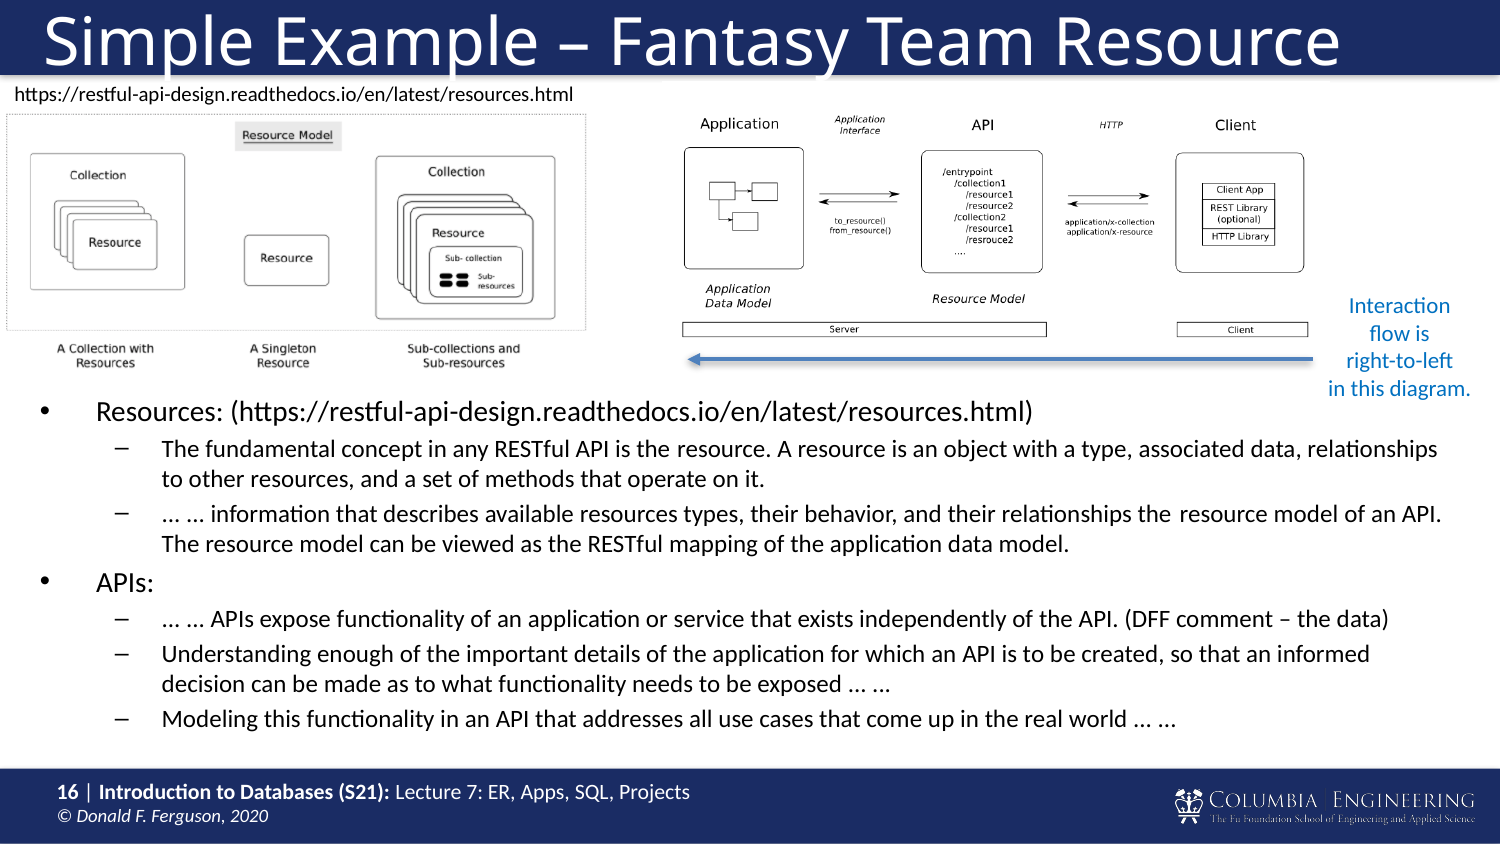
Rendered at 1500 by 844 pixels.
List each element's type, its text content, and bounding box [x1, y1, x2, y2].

picture [2, 109, 590, 373]
text_box https://restful-api-design.readthedocs.io/en/latest/resources.html [0, 72, 600, 113]
text_box Interaction flow is right-to-left in this diagram. [1313, 283, 1487, 409]
list Resources: (https://restful-api-design.readthedocs.io/en/latest/resources.html) The fundamental concept in any RESTful API is the resource. A resource is an object with a type, associated data, relationships to other resources, and a set of methods that operate on it. ... ... information that describes available resources types, their behavior, and their relationships the resource model of an API. The resource model can be viewed as the RESTful mapping of the application data model. APIs: ... ... APIs expose functionality of an application or service that exists independently of the API. (DFF comment – the data) Understanding enough of the important details of the application for which an API is to be created, so that an informed decision can be made as to what functionality needs to be exposed ... ... Modeling this functionality in an API that addresses all use cases that come up in the real world ... ... [24, 384, 1475, 735]
title Simple Example – Fantasy Team Resource [28, 0, 1450, 73]
picture [662, 81, 1330, 389]
